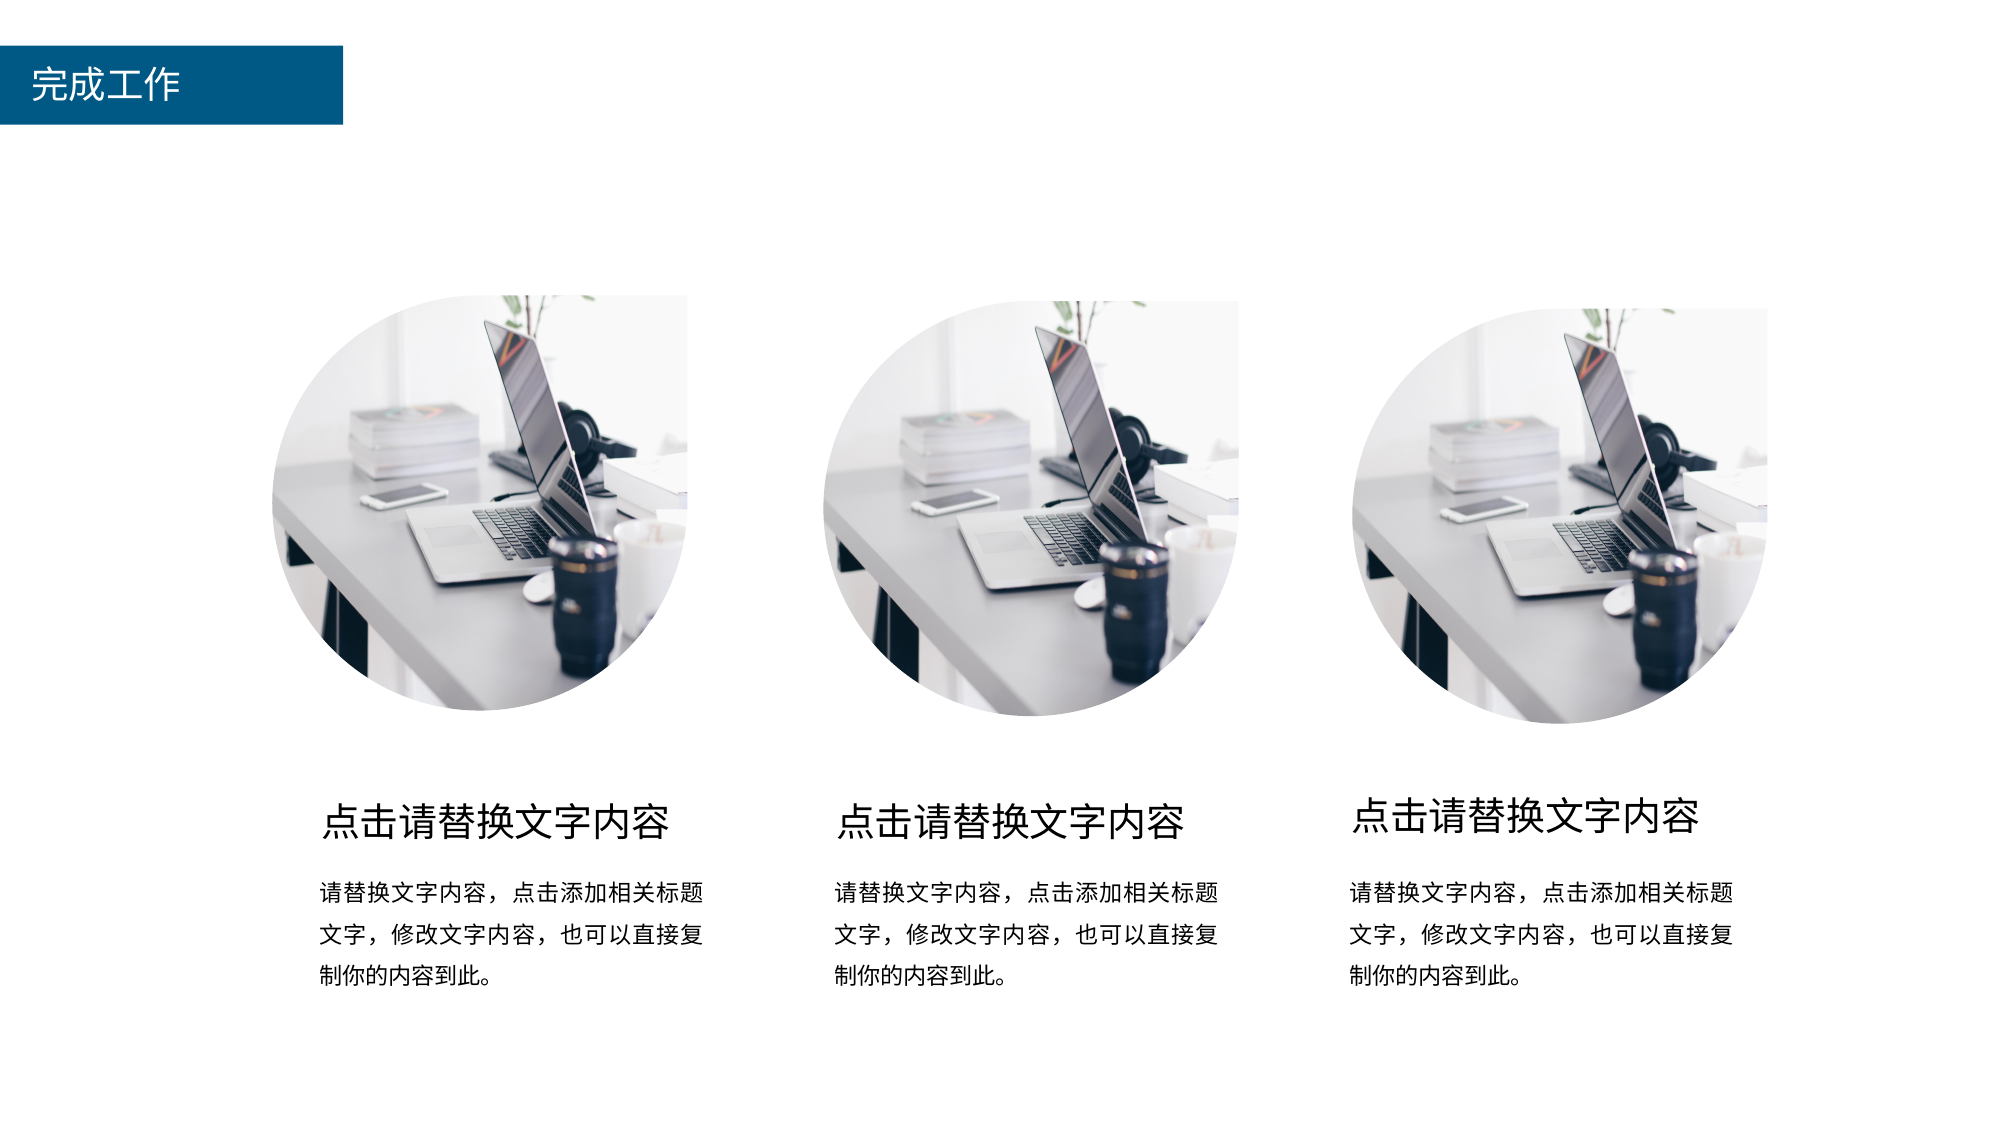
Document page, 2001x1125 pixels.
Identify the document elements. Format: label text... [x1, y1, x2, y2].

text_box 请替换文字内容，点击添加相关标题文字，修改文字内容，也可以直接复制你的内容到此。 [818, 857, 1234, 997]
text_box 请替换文字内容，点击添加相关标题文字，修改文字内容，也可以直接复制你的内容到此。 [1333, 857, 1749, 997]
text_box [271, 294, 689, 712]
text_box 点击请替换文字内容 [820, 789, 1201, 852]
text_box [1351, 307, 1769, 725]
text_box [822, 299, 1240, 718]
text_box 点击请替换文字内容 [1335, 783, 1716, 846]
text_box 请替换文字内容，点击添加相关标题文字，修改文字内容，也可以直接复制你的内容到此。 [303, 857, 719, 997]
text_box 点击请替换文字内容 [305, 789, 686, 852]
text_box 完成工作 [16, 53, 342, 118]
text_box [0, 45, 344, 125]
